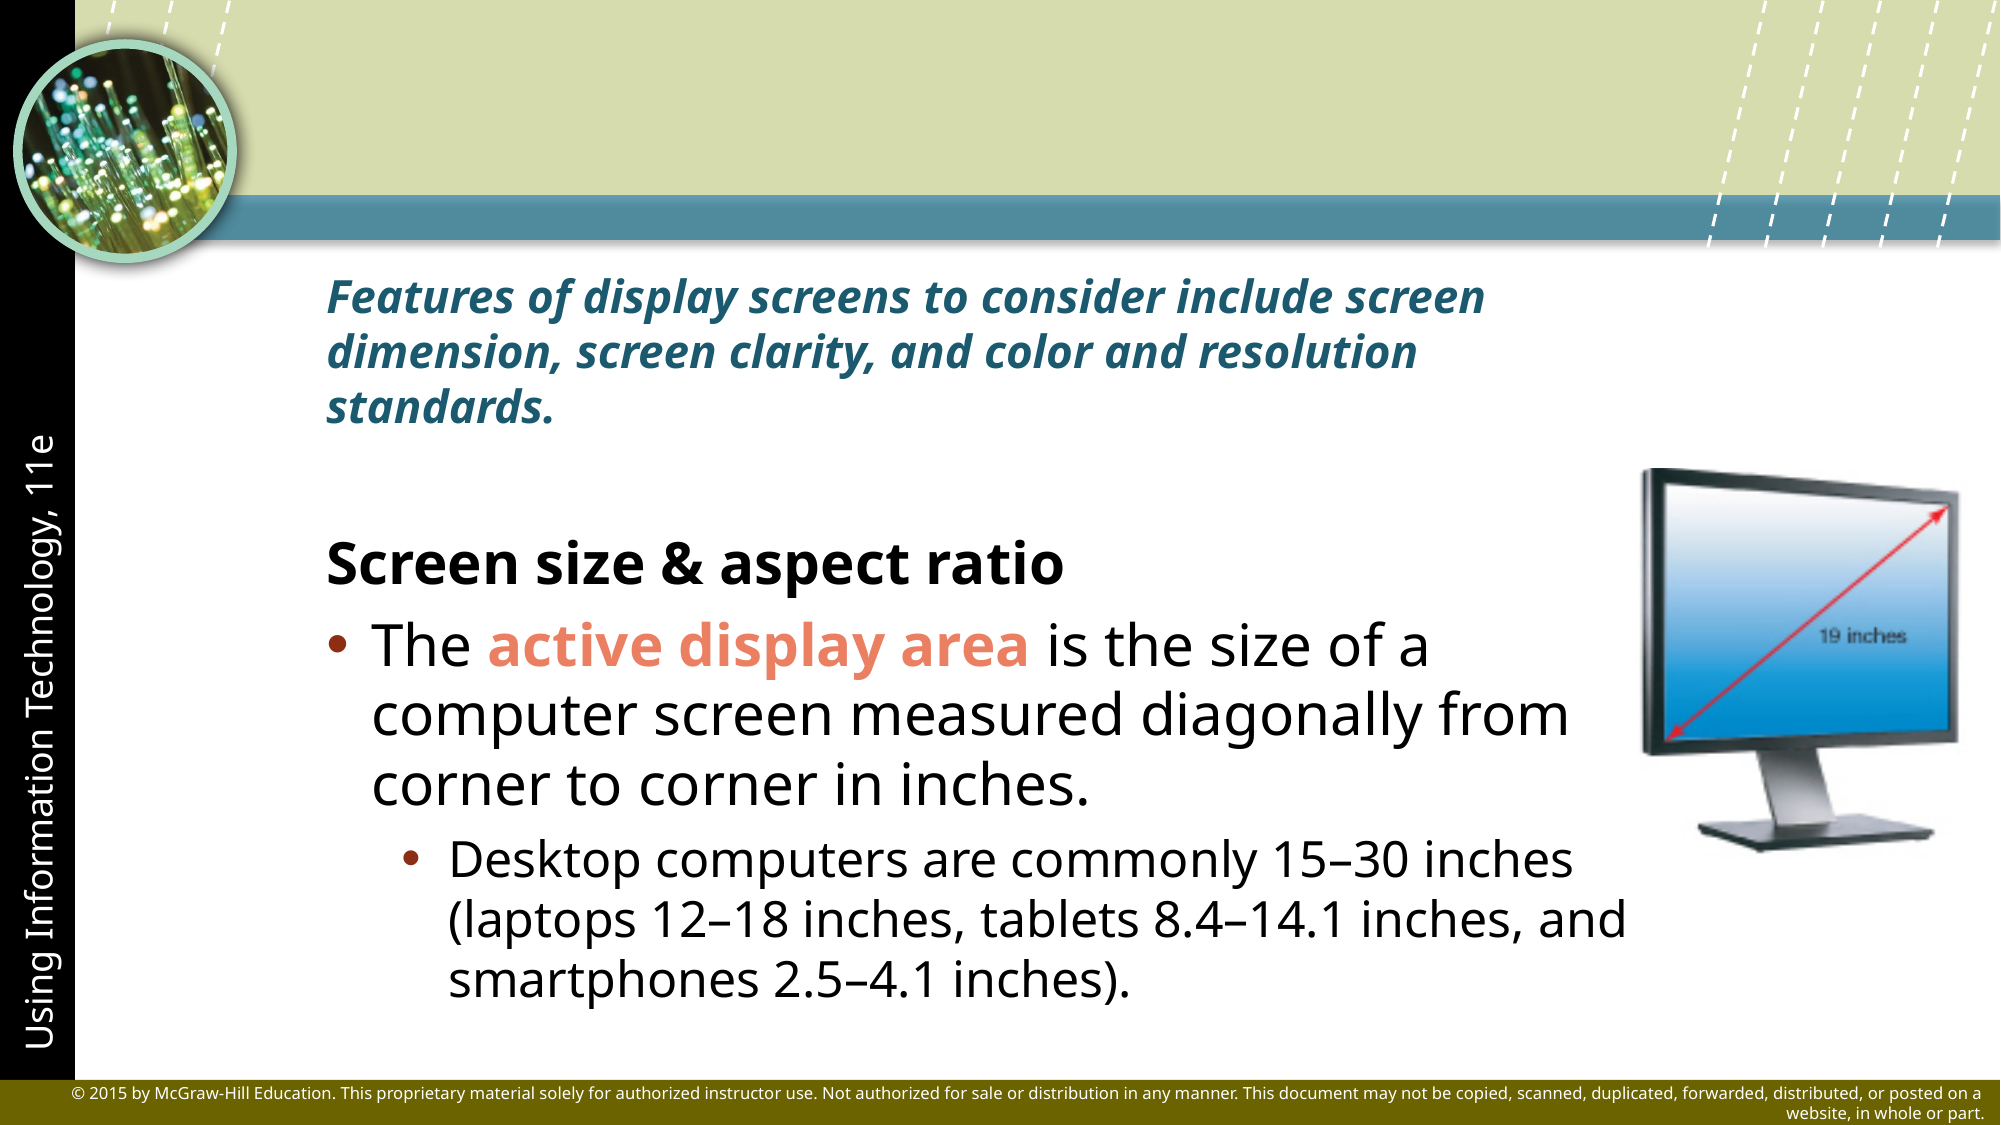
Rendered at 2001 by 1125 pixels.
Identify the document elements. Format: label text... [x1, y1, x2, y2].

list Features of display screens to consider include screen dimension, screen clarity, and color and resolution standards. Screen size & aspect ratio The active display area is the size of a computer screen measured diagonally from corner to corner in inches. Desktop computers are commonly 15–30 inches (laptops 12–18 inches, tablets 8.4–14.1 inches, and smartphones 2.5–4.1 inches). [311, 260, 1657, 1077]
picture [1636, 467, 1967, 860]
picture [23, 49, 227, 253]
